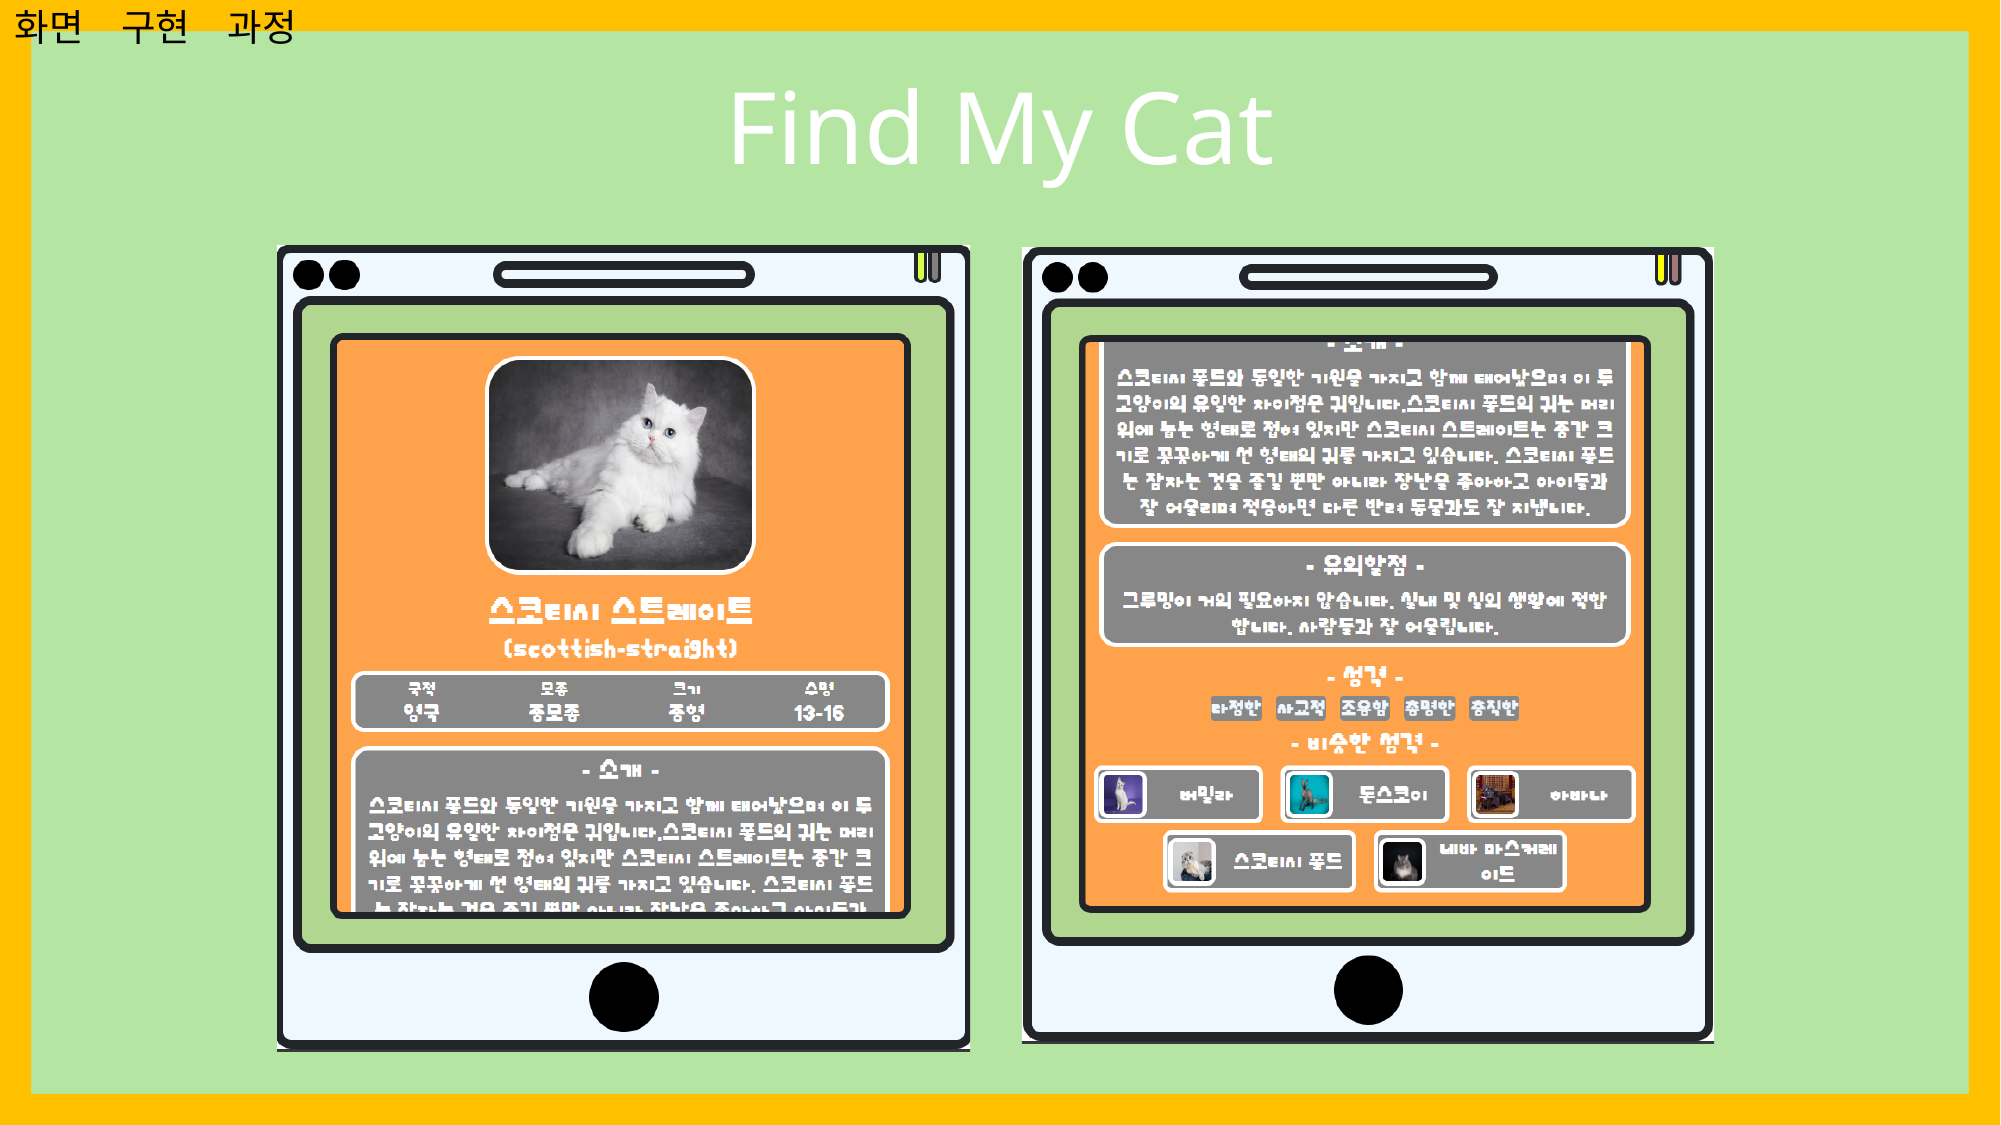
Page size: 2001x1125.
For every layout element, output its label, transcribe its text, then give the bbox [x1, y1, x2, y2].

text_box 화면 구현 과정 [0, 0, 555, 57]
picture [1021, 247, 1715, 1045]
picture [276, 244, 971, 1053]
text_box Find My Cat [387, 57, 1613, 193]
